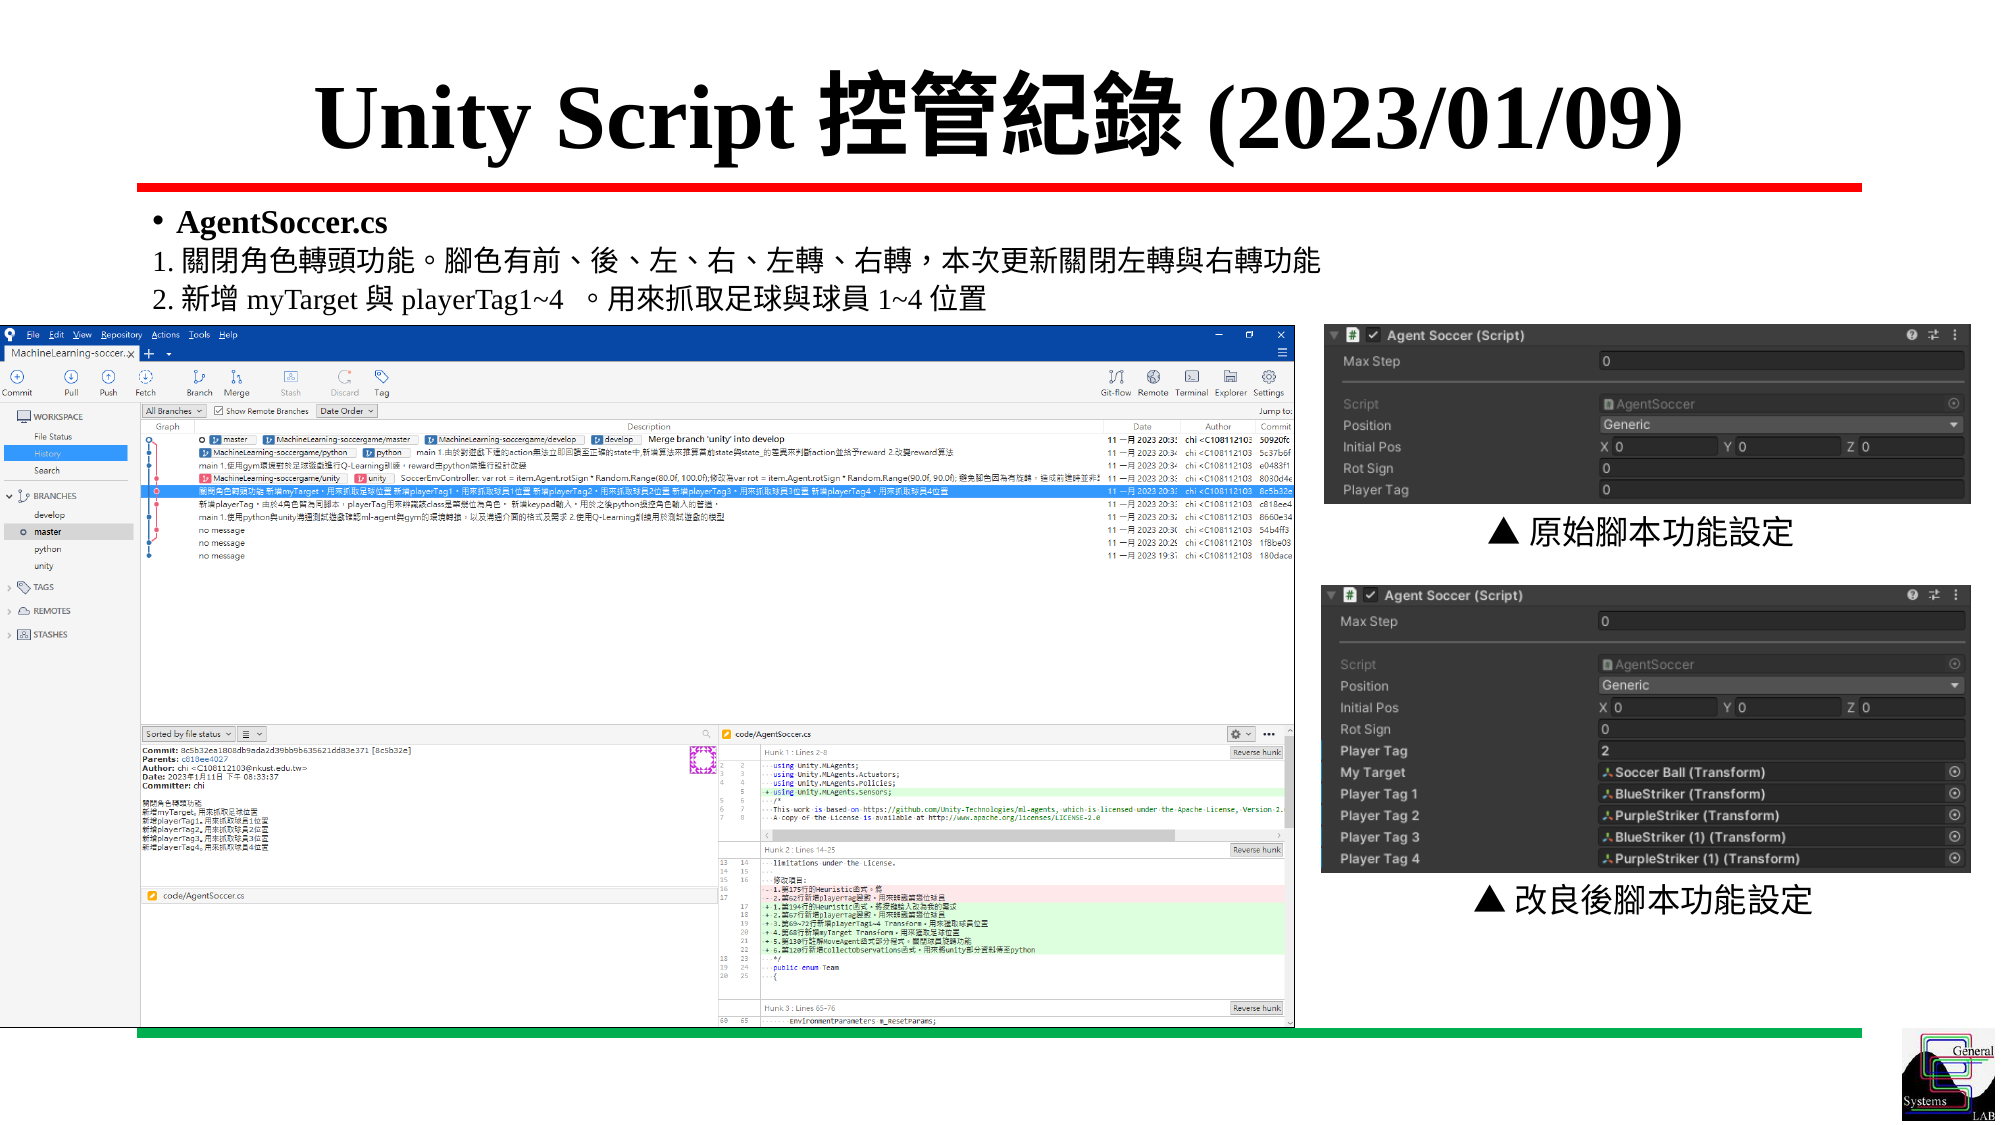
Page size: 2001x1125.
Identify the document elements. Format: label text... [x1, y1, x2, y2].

picture [1902, 1028, 1995, 1121]
text_box ▲改良後腳本功能設定 [1458, 873, 1836, 927]
picture [0, 325, 1295, 1028]
picture [1324, 324, 1971, 504]
title Unity Script控管紀錄(2023/01/09) [137, 59, 1863, 178]
picture [1321, 584, 1971, 873]
text_box ▲原始腳本功能設定 [1473, 504, 1822, 559]
list AgentSoccer.cs 1.關閉角色轉頭功能。腳色有前、後、左、右、左轉、右轉，本次更新關閉左轉與右轉功能 2.新增myTarget與playerTag1~4 。用來抓取足球與球員1~4位置 [137, 197, 1863, 1024]
